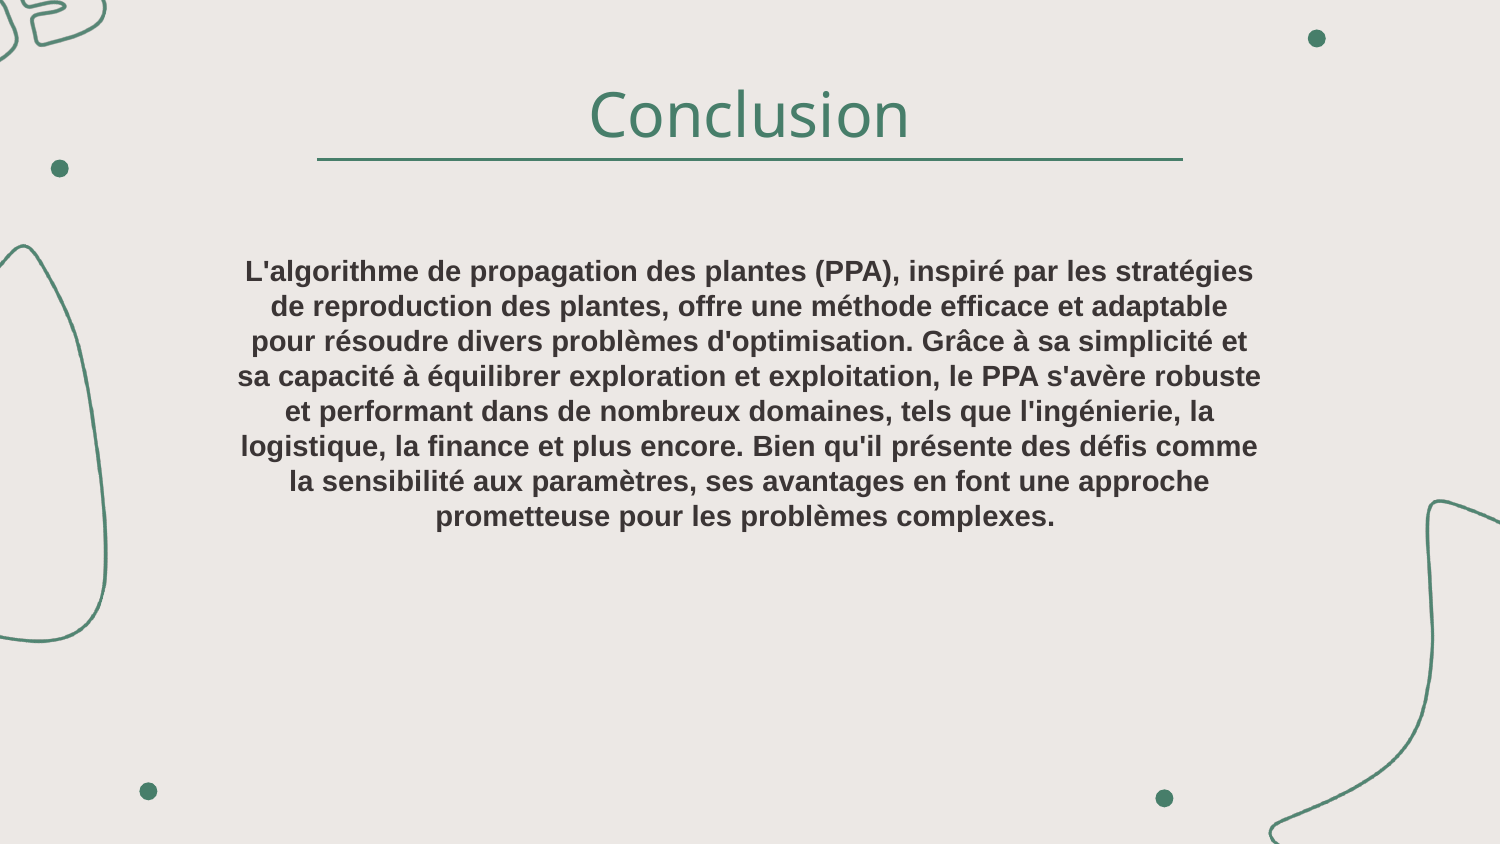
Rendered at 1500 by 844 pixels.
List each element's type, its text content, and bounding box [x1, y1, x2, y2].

title Conclusion [118, 60, 1382, 150]
text_box L'algorithme de propagation des plantes (PPA), inspiré par les stratégies de reproduction des plantes, offre une méthode efficace et adaptable pour résoudre divers problèmes d'optimisation. Grâce à sa simplicité et sa capacité à équilibrer exploration et exploitation, le PPA s'avère robuste et performant dans de nombreux domaines, tels que l'ingénierie, la logistique, la finance et plus encore. Bien qu'il présente des défis comme la sensibilité aux paramètres, ses avantages en font une approche prometteuse pour les problèmes complexes. [219, 245, 1280, 540]
picture [1175, 473, 1500, 844]
picture [0, 237, 194, 686]
picture [0, 0, 109, 101]
